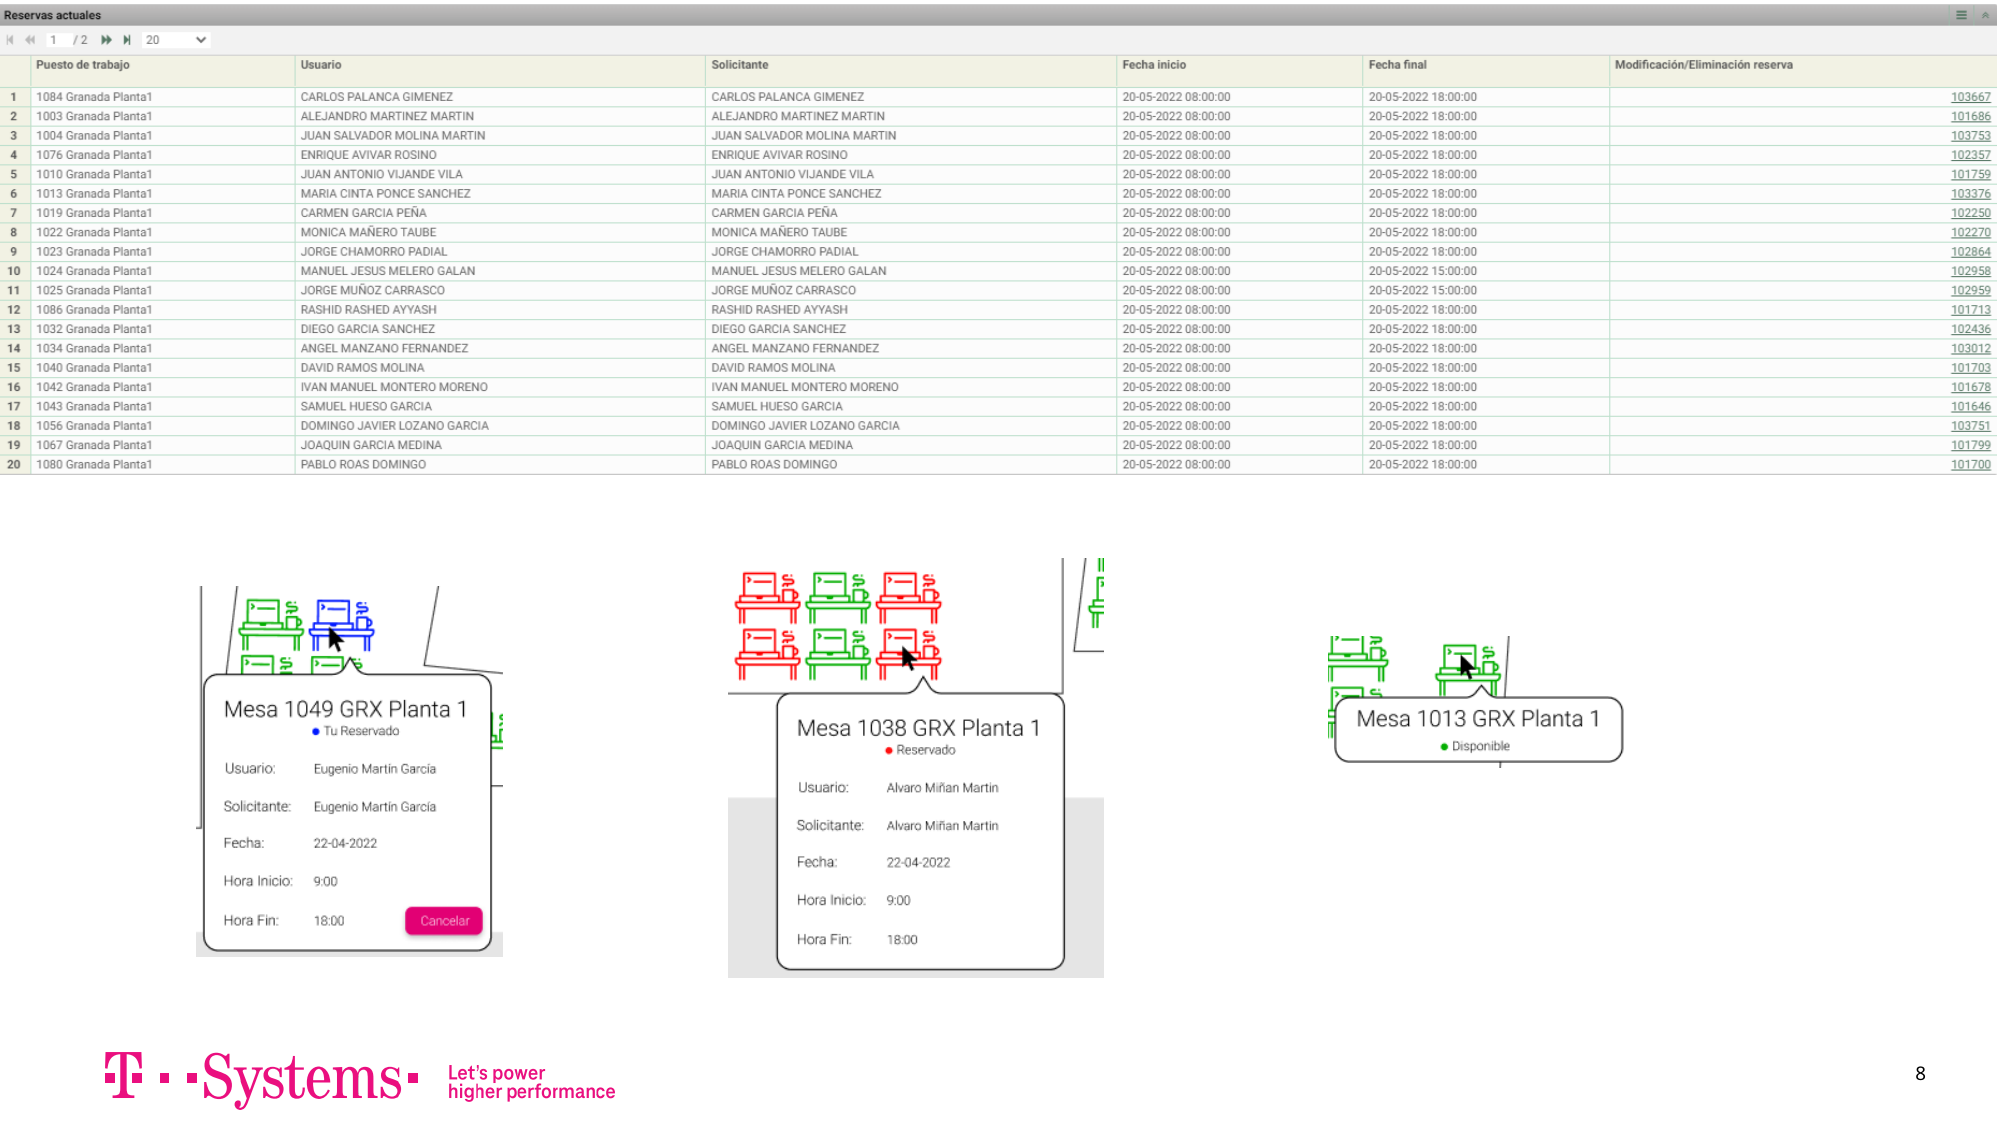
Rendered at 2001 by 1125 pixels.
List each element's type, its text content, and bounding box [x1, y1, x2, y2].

slide_number 8 [1915, 1047, 1957, 1101]
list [0, 1, 1997, 476]
picture [1328, 636, 1700, 768]
picture [728, 558, 1104, 978]
picture [196, 586, 503, 957]
